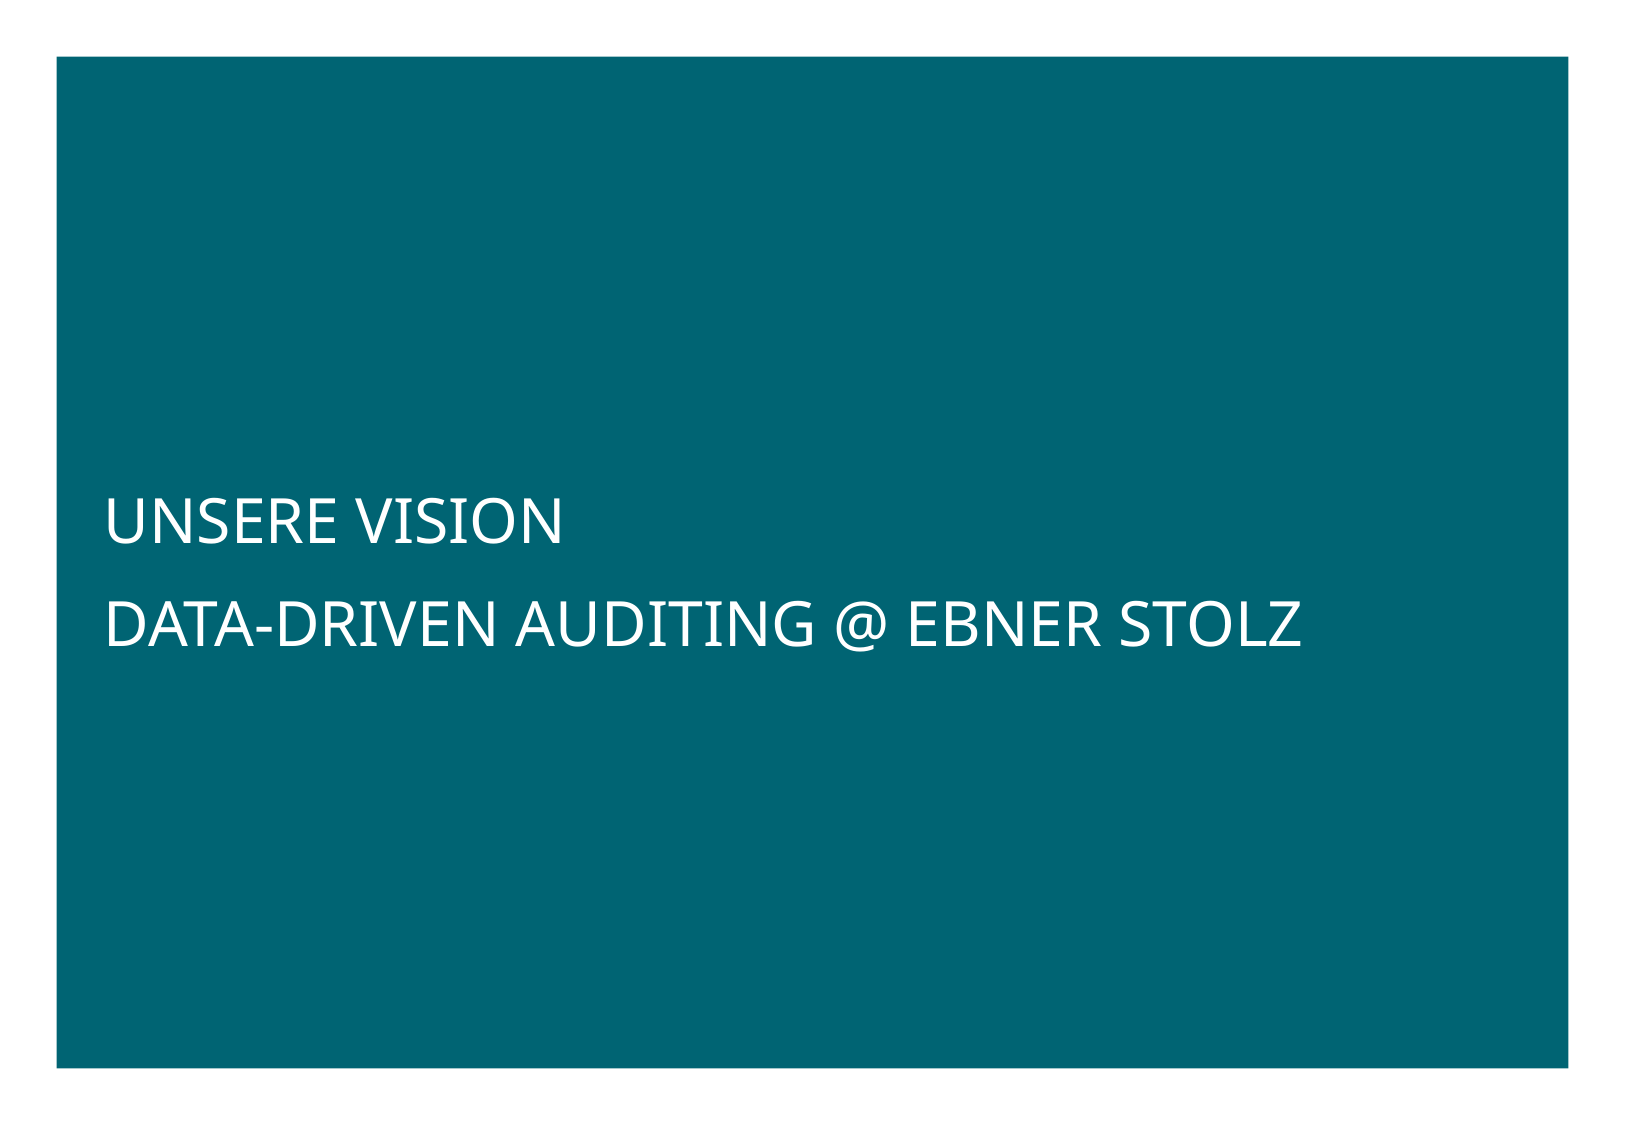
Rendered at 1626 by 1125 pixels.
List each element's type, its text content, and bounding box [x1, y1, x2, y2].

list Unsere Vision Data-Driven Auditing @ Ebner Stolz [56, 56, 1569, 1069]
